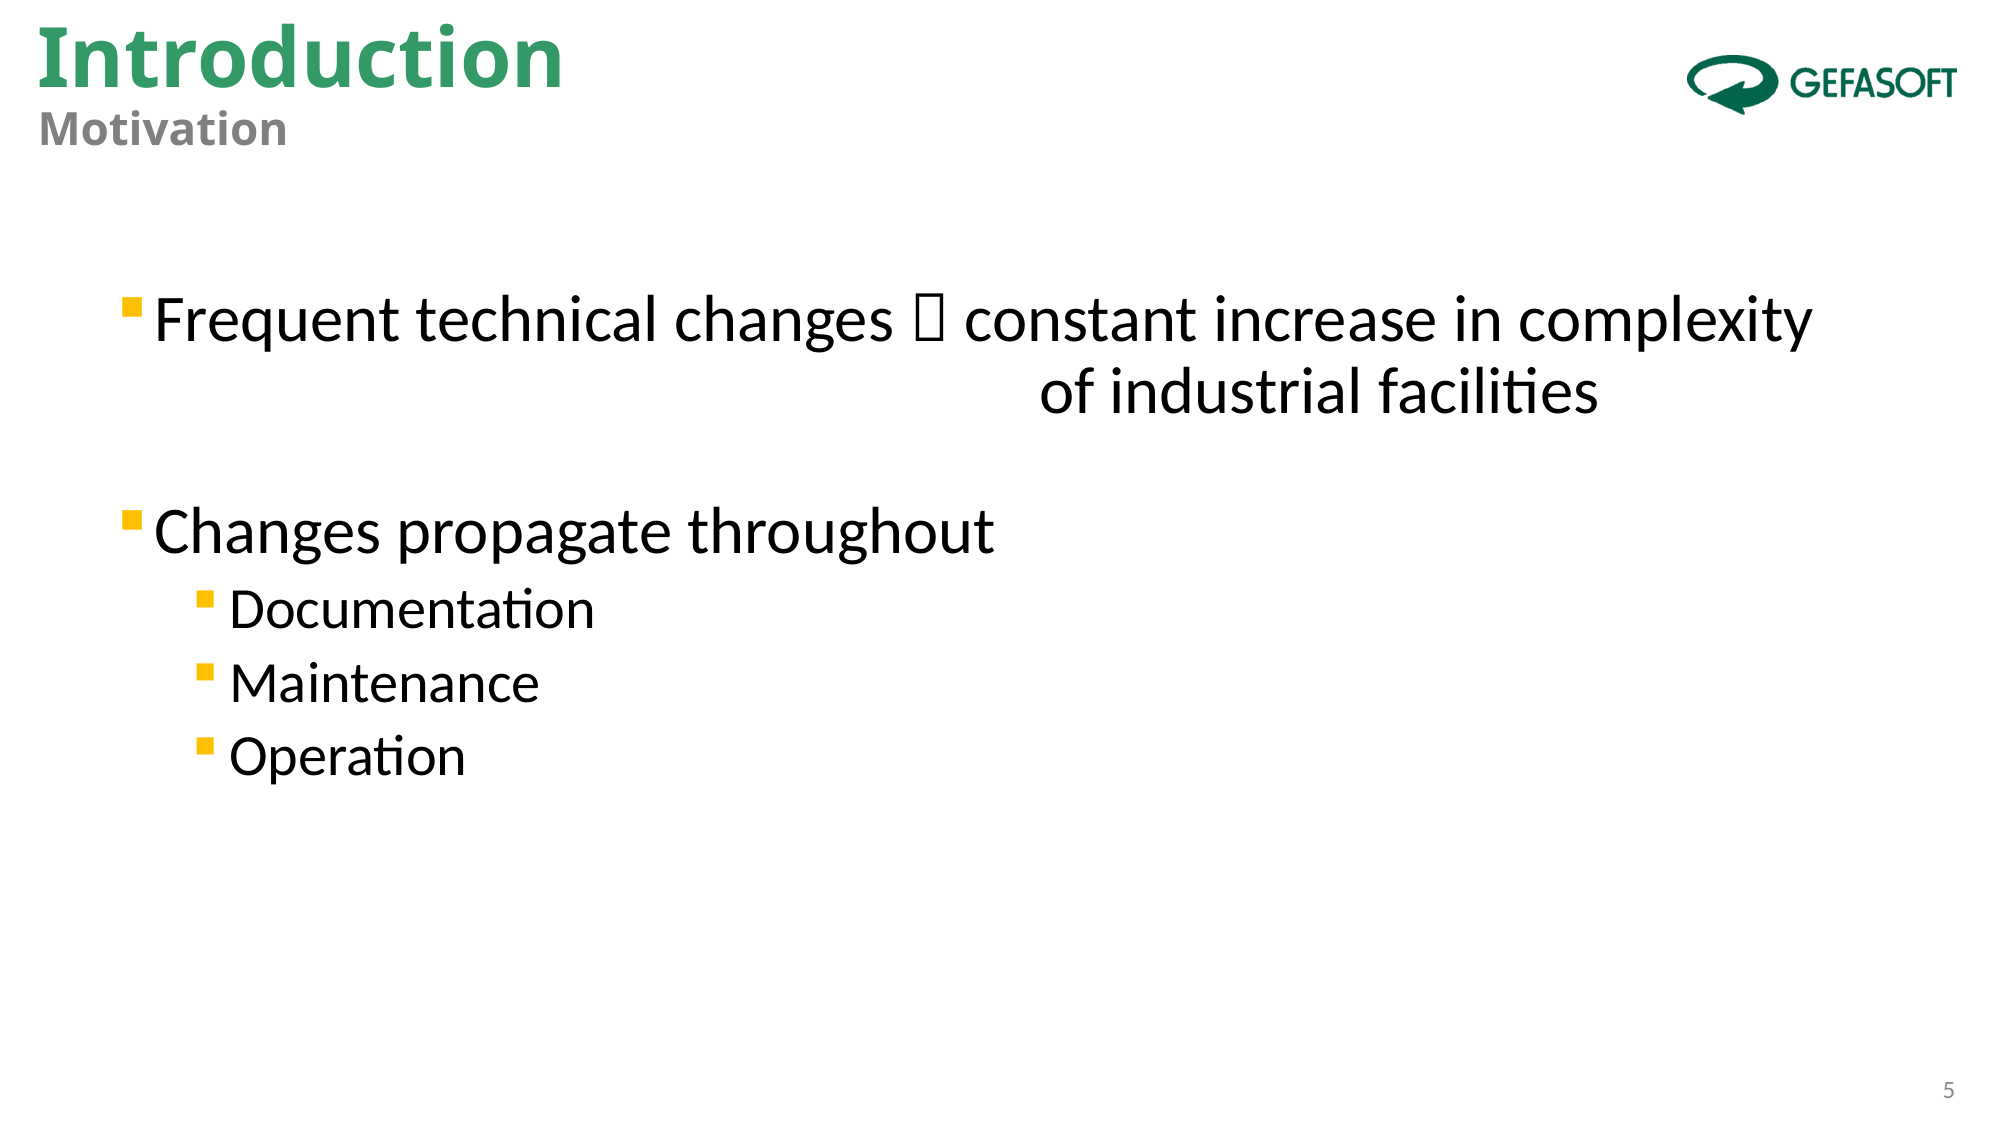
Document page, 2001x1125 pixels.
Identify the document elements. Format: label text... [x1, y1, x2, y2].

picture [1687, 55, 1957, 115]
slide_number 5 [1520, 1058, 1971, 1119]
title Introduction Motivation [22, 3, 1978, 168]
list Frequent technical changes  constant increase in complexity of industrial facilities Changes propagate throughout Documentation Maintenance Operation [101, 276, 1919, 1122]
